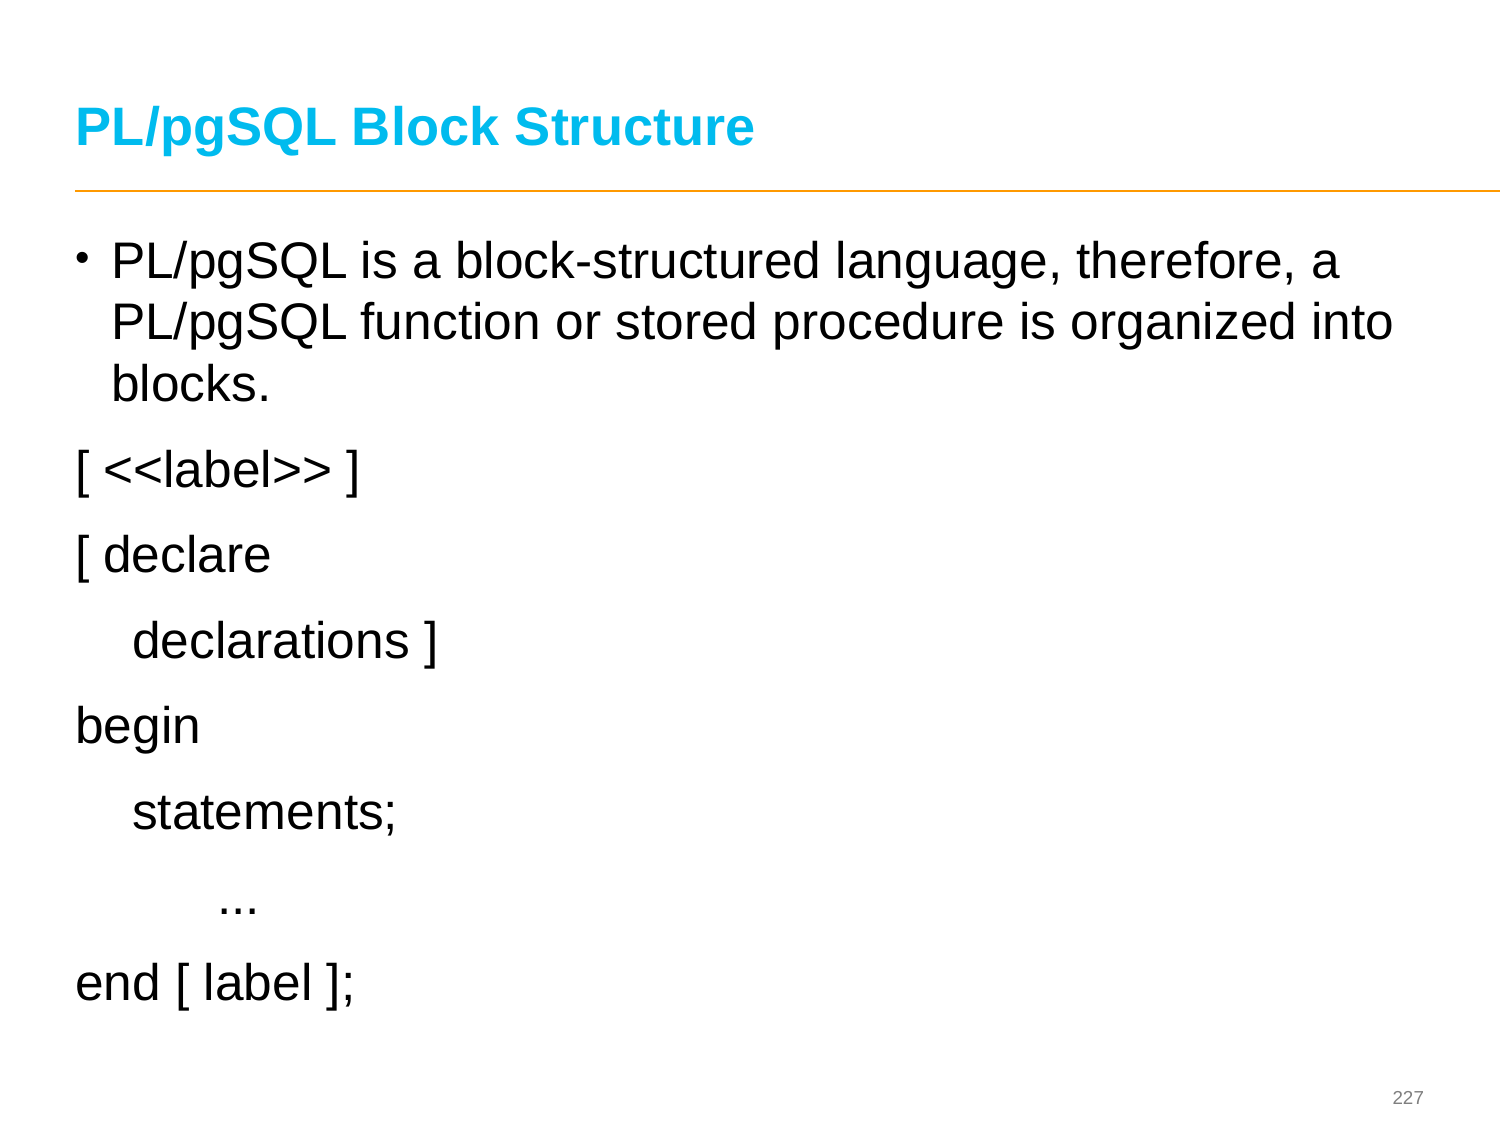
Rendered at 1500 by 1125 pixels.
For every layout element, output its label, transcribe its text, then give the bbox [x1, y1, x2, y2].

title PL/pgSQL Block Structure [75, 27, 1422, 157]
list PL/pgSQL is a block-structured language, therefore, a PL/pgSQL function or stored procedure is organized into blocks. [ <<label>> ] [ declare declarations ] begin statements; ... end [ label ]; [75, 226, 1425, 1018]
